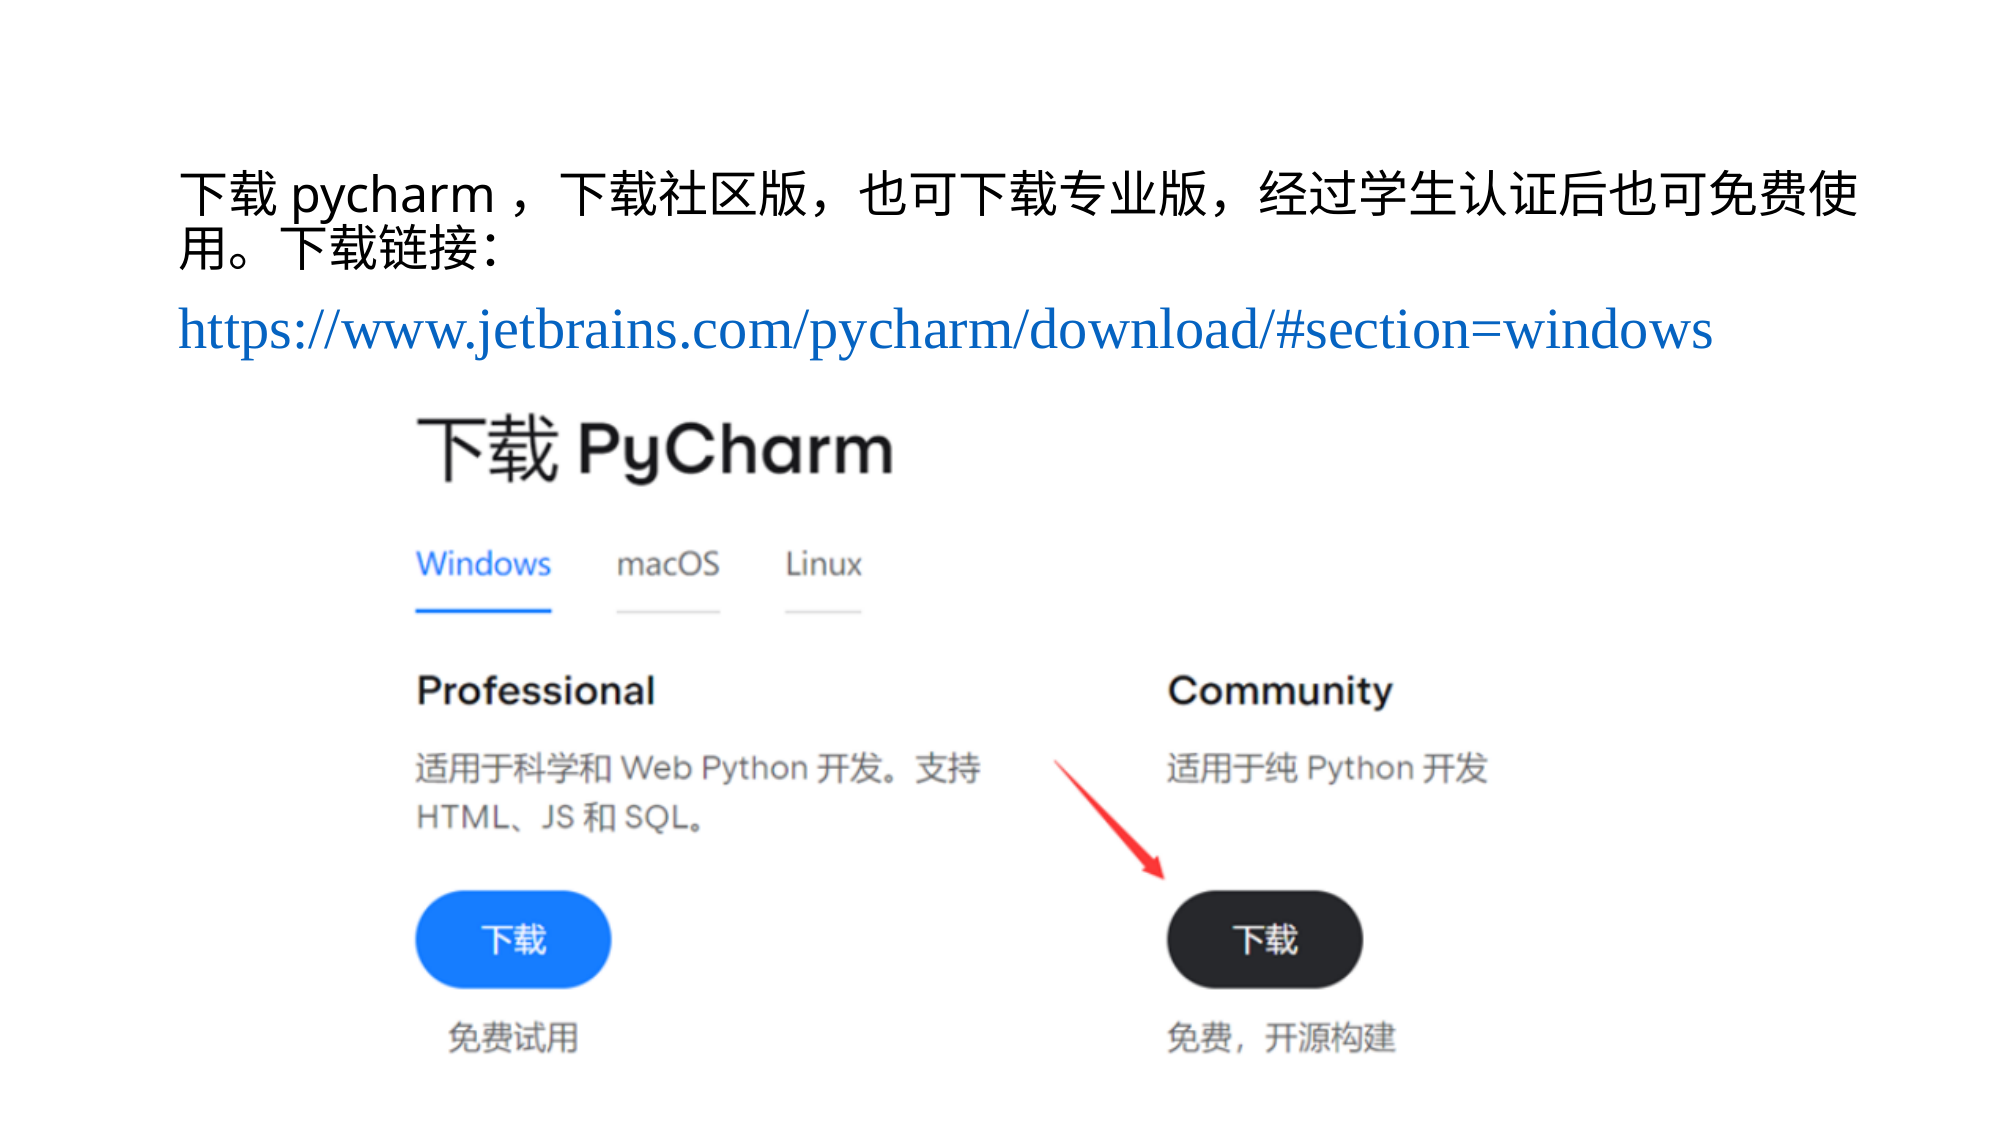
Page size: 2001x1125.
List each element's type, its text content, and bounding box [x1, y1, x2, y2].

text_box 下载pycharm，下载社区版，也可下载专业版，经过学生认证后也可免费使用。下载链接： https://www.jetbrains.com/pycharm/download/#section=windows [163, 162, 1889, 876]
picture [361, 393, 1538, 1081]
